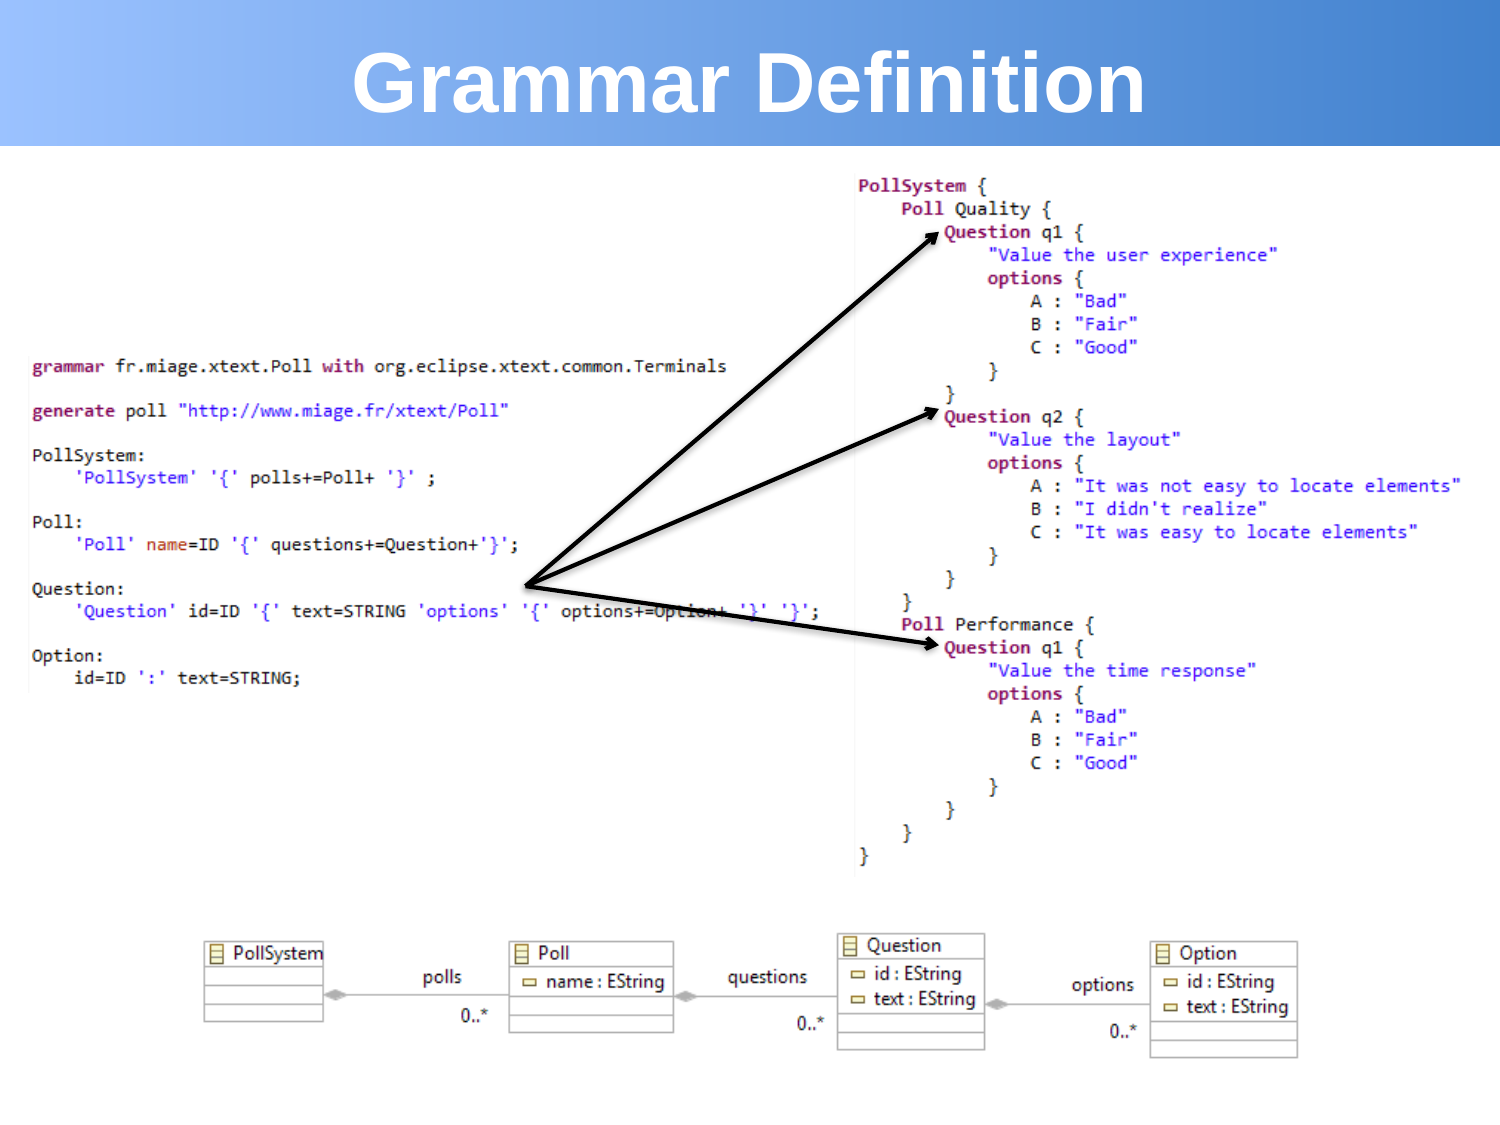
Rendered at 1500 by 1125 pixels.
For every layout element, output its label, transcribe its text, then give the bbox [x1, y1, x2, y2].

title Grammar Definition [17, 19, 1483, 138]
picture [184, 904, 1314, 1079]
text_box [0, 0, 1500, 147]
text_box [525, 408, 940, 585]
picture [854, 172, 1471, 877]
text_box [525, 231, 940, 408]
picture [27, 356, 841, 693]
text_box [525, 585, 940, 646]
